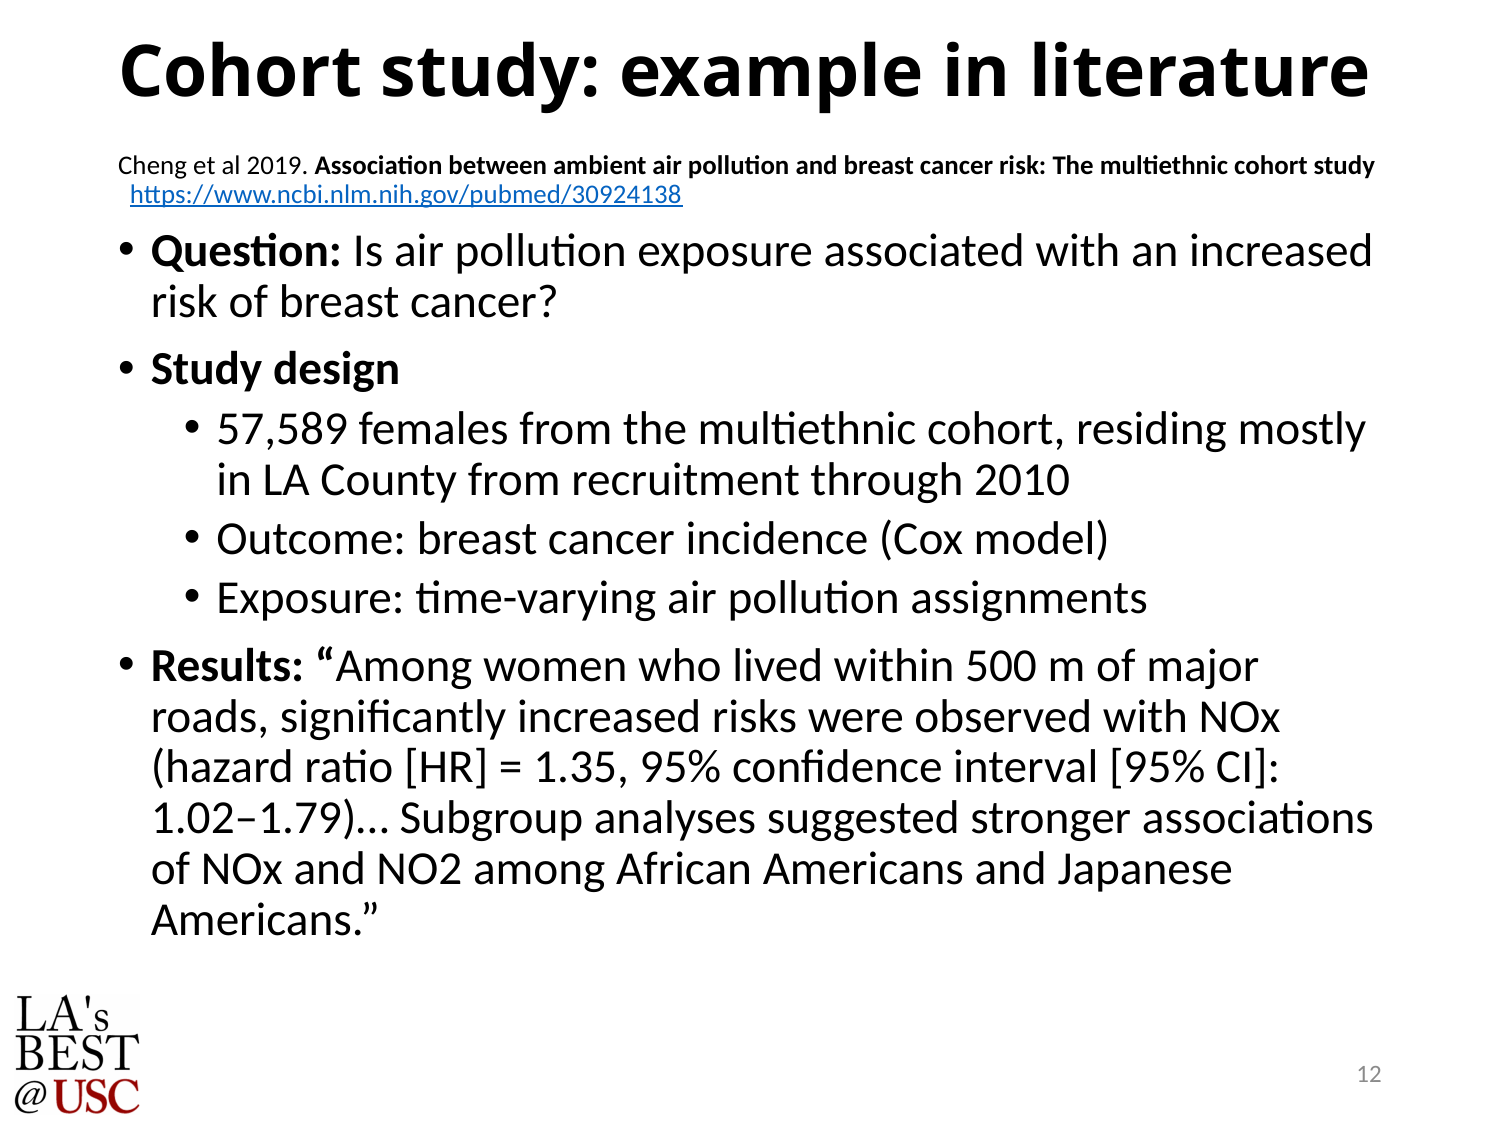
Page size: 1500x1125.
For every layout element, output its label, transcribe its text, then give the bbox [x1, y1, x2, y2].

list Cheng et al 2019. Association between ambient air pollution and breast cancer risk: The multiethnic cohort study https://www.ncbi.nlm.nih.gov/pubmed/30924138 Question: Is air pollution exposure associated with an increased risk of breast cancer? Study design 57,589 females from the multiethnic cohort, residing mostly in LA County from recruitment through 2010 Outcome: breast cancer incidence (Cox model) Exposure: time-varying air pollution assignments Results: “Among women who lived within 500 m of major roads, significantly increased risks were observed with NOx (hazard ratio [HR] = 1.35, 95% confidence interval [95% CI]: 1.02–1.79)… Subgroup analyses suggested stronger associations of NOx and NO2 among African Americans and Japanese Americans.” [103, 143, 1397, 1082]
picture [14, 994, 140, 1115]
slide_number 12 [1059, 1042, 1397, 1103]
title Cohort study: example in literature [103, 3, 1397, 143]
